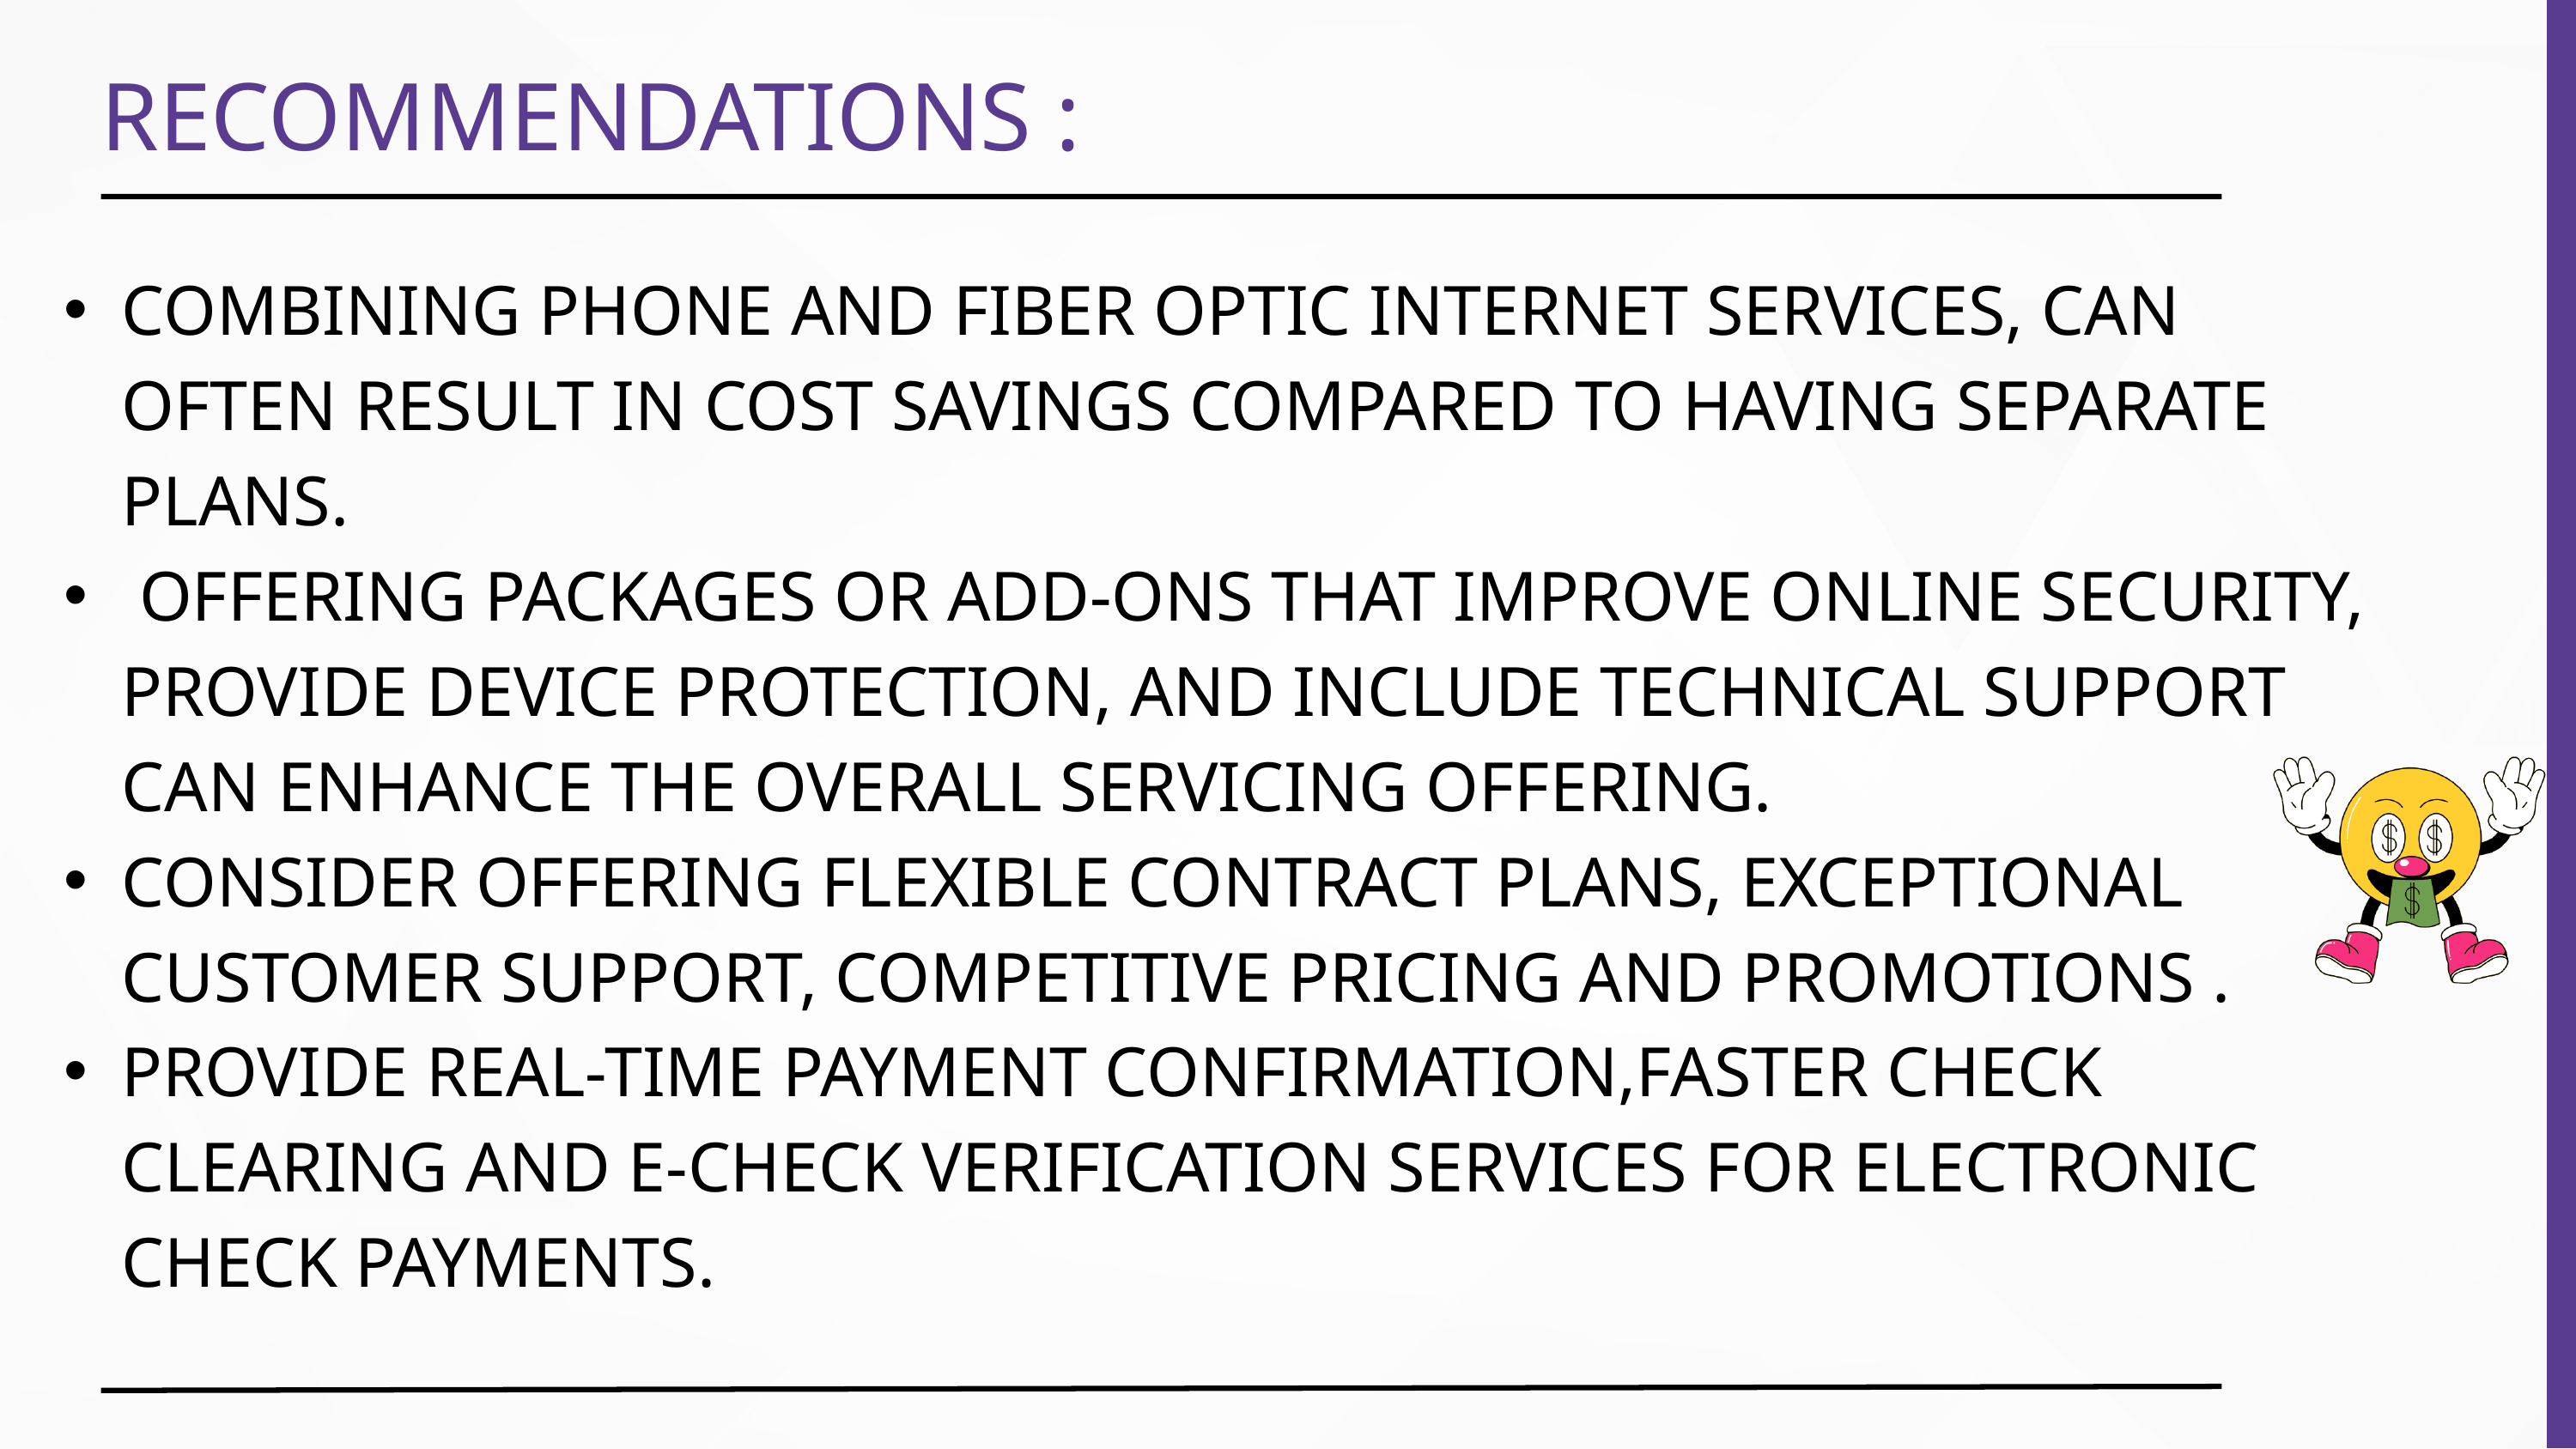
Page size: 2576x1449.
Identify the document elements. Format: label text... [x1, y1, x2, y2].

text_box [0, 0, 2546, 1449]
text_box [2271, 755, 2543, 984]
text_box RECOMMENDATIONS : [100, 38, 1782, 170]
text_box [2546, 0, 2576, 1449]
text_box COMBINING PHONE AND FIBER OPTIC INTERNET SERVICES, CAN OFTEN RESULT IN COST SAVINGS COMPARED TO HAVING SEPARATE PLANS. OFFERING PACKAGES OR ADD-ONS THAT IMPROVE ONLINE SECURITY, PROVIDE DEVICE PROTECTION, AND INCLUDE TECHNICAL SUPPORT CAN ENHANCE THE OVERALL SERVICING OFFERING. CONSIDER OFFERING FLEXIBLE CONTRACT PLANS, EXCEPTIONAL CUSTOMER SUPPORT, COMPETITIVE PRICING AND PROMOTIONS . PROVIDE REAL-TIME PAYMENT CONFIRMATION,FASTER CHECK CLEARING AND E-CHECK VERIFICATION SERVICES FOR ELECTRONIC CHECK PAYMENTS. [6, 253, 2409, 1301]
